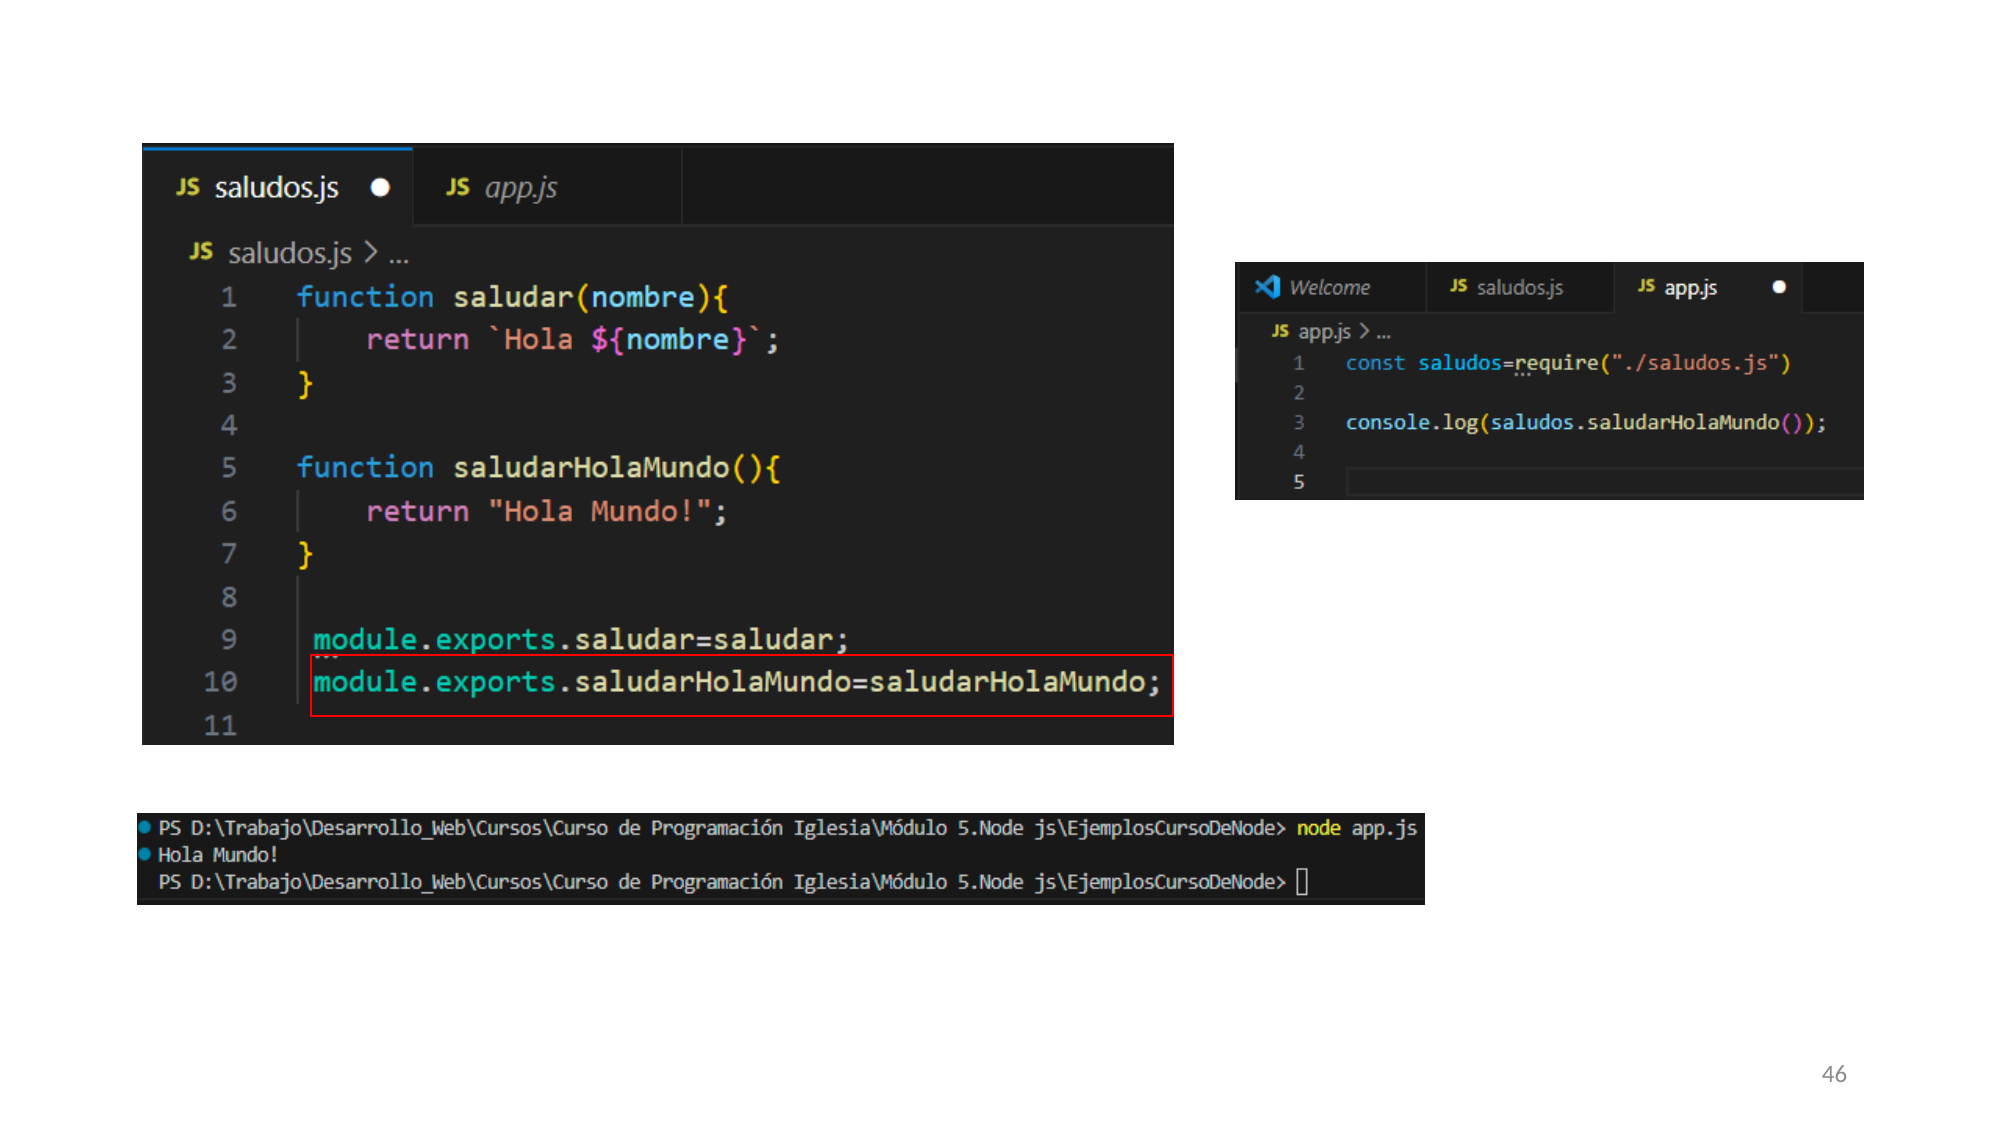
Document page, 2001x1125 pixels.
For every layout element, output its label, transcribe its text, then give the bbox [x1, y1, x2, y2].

picture [1235, 262, 1864, 500]
picture [142, 143, 1174, 746]
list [137, 813, 1425, 905]
slide_number 46 [1412, 1042, 1863, 1103]
